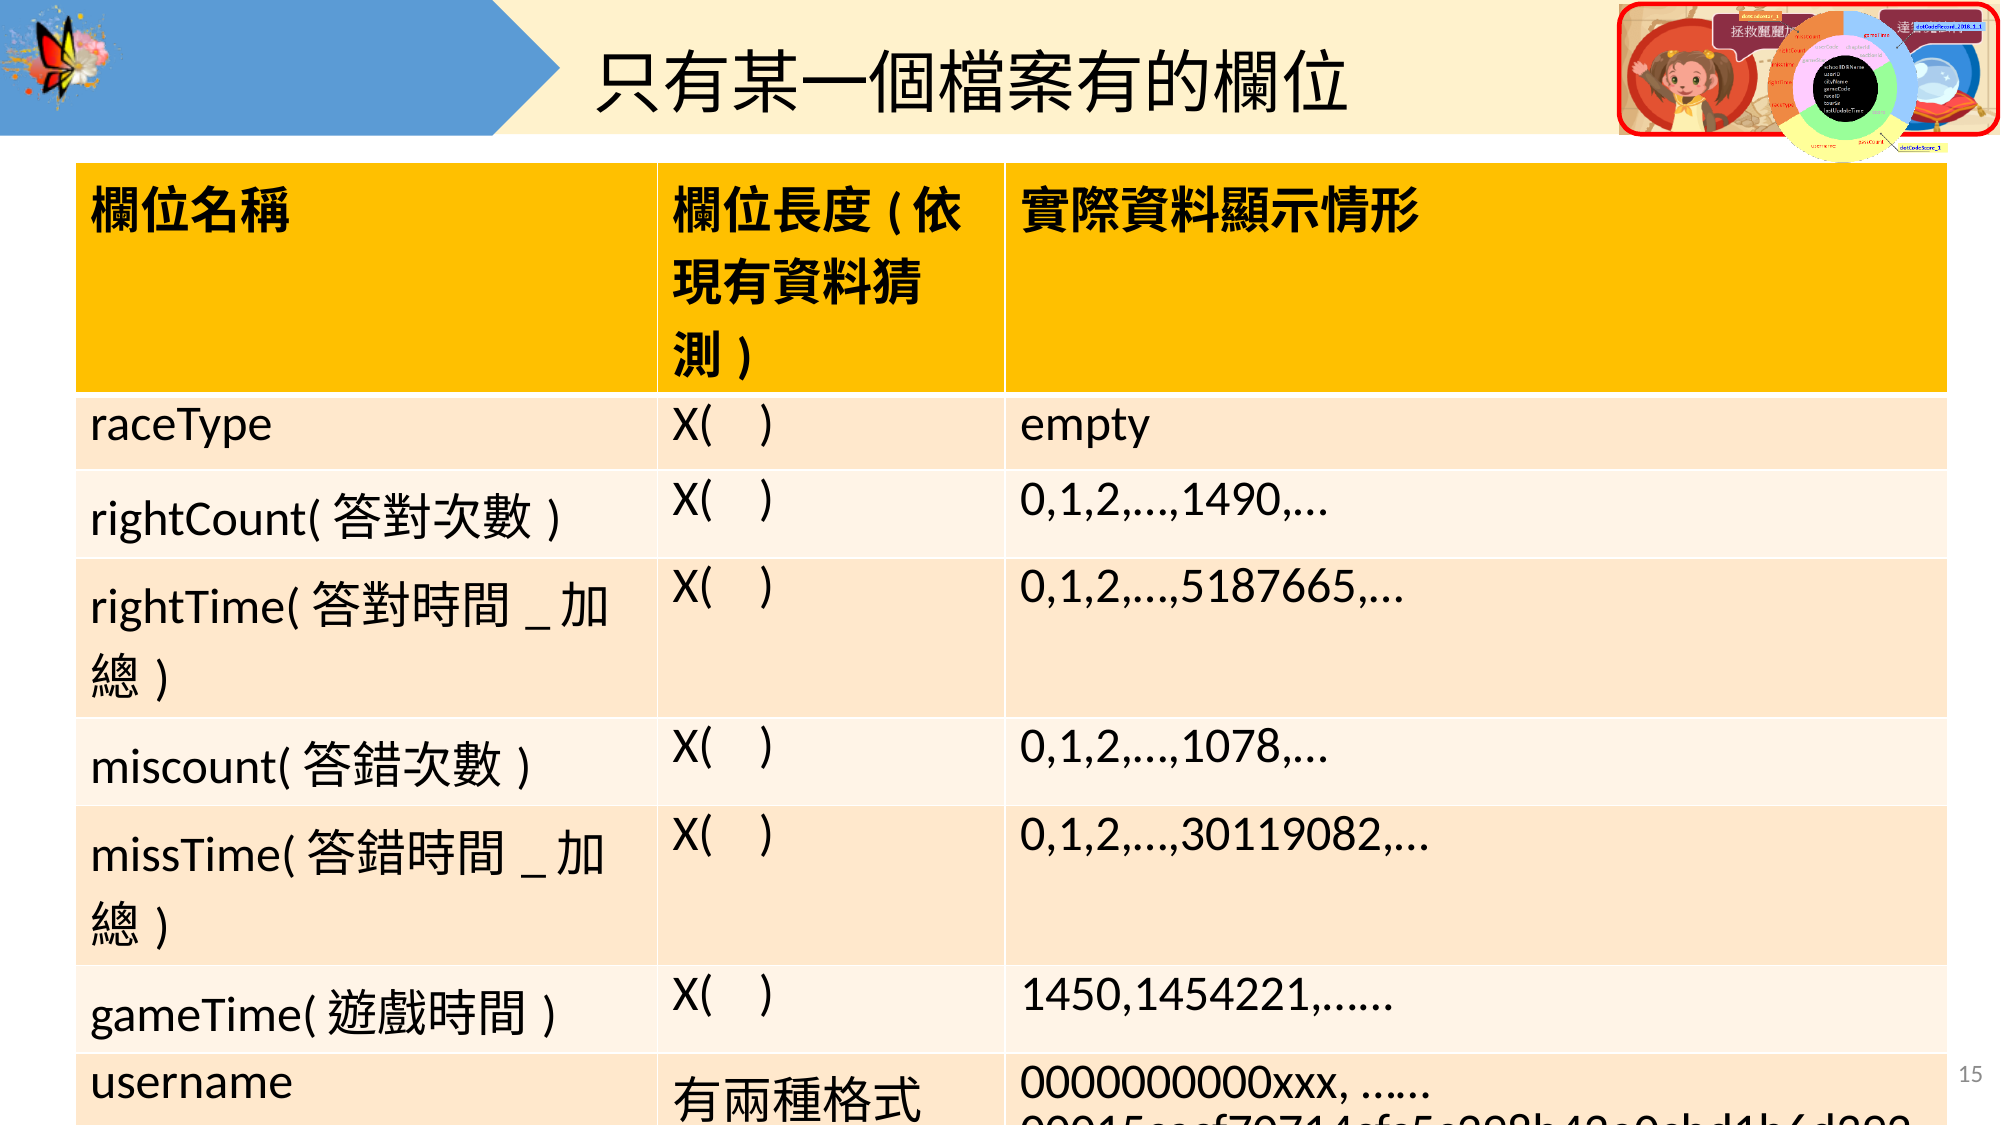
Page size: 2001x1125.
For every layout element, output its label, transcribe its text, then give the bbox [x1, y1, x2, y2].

table_cell rightTime(答對時間_加總) [76, 559, 657, 717]
table_cell raceType [76, 398, 657, 469]
table_cell 0,1,2,…,1490,… [1006, 471, 1947, 557]
table_header 實際資料顯示情形 [1006, 163, 1947, 392]
picture [1619, 4, 1628, 13]
table_cell X( ) [658, 559, 1004, 717]
table_cell 0000000000xxx, …… 00015cacf70714cfc5c298b42e0cbd1b6d392e4f41adae9a0ec5ba03df28e2f9,…… [1006, 1054, 1947, 1125]
table_cell X( ) [658, 719, 1004, 805]
table_cell X( ) [658, 806, 1004, 965]
picture [1988, 121, 2000, 135]
table_cell 0,1,2,…,30119082,… [1006, 806, 1947, 965]
table_cell empty [1006, 398, 1947, 469]
table_header 欄位長度(依現有資料猜測) [658, 163, 1004, 392]
table_cell X( ) [658, 966, 1004, 1052]
table_cell 有兩種格式 [658, 1054, 1004, 1125]
picture [1989, 4, 2000, 16]
table_cell rightCount(答對次數) [76, 471, 657, 557]
picture [1622, 7, 1996, 163]
picture [0, 4, 125, 111]
title 只有某一個檔案有的欄位 [578, 40, 1739, 130]
table_cell X( ) [658, 398, 1004, 469]
table_cell 0,1,2,…,1078,… [1006, 719, 1947, 805]
slide_number 14 [1949, 1042, 1999, 1103]
table_cell X( ) [658, 471, 1004, 557]
table_header 欄位名稱 [76, 163, 657, 392]
table_cell username [76, 1054, 657, 1125]
table_cell 0,1,2,…,5187665,… [1006, 559, 1947, 717]
table_cell missTime(答錯時間_加總) [76, 806, 657, 965]
table_cell miscount(答錯次數) [76, 719, 657, 805]
table_cell 1450,1454221,…... [1006, 966, 1947, 1052]
picture [1619, 130, 1630, 135]
table_cell gameTime(遊戲時間) [76, 966, 657, 1052]
